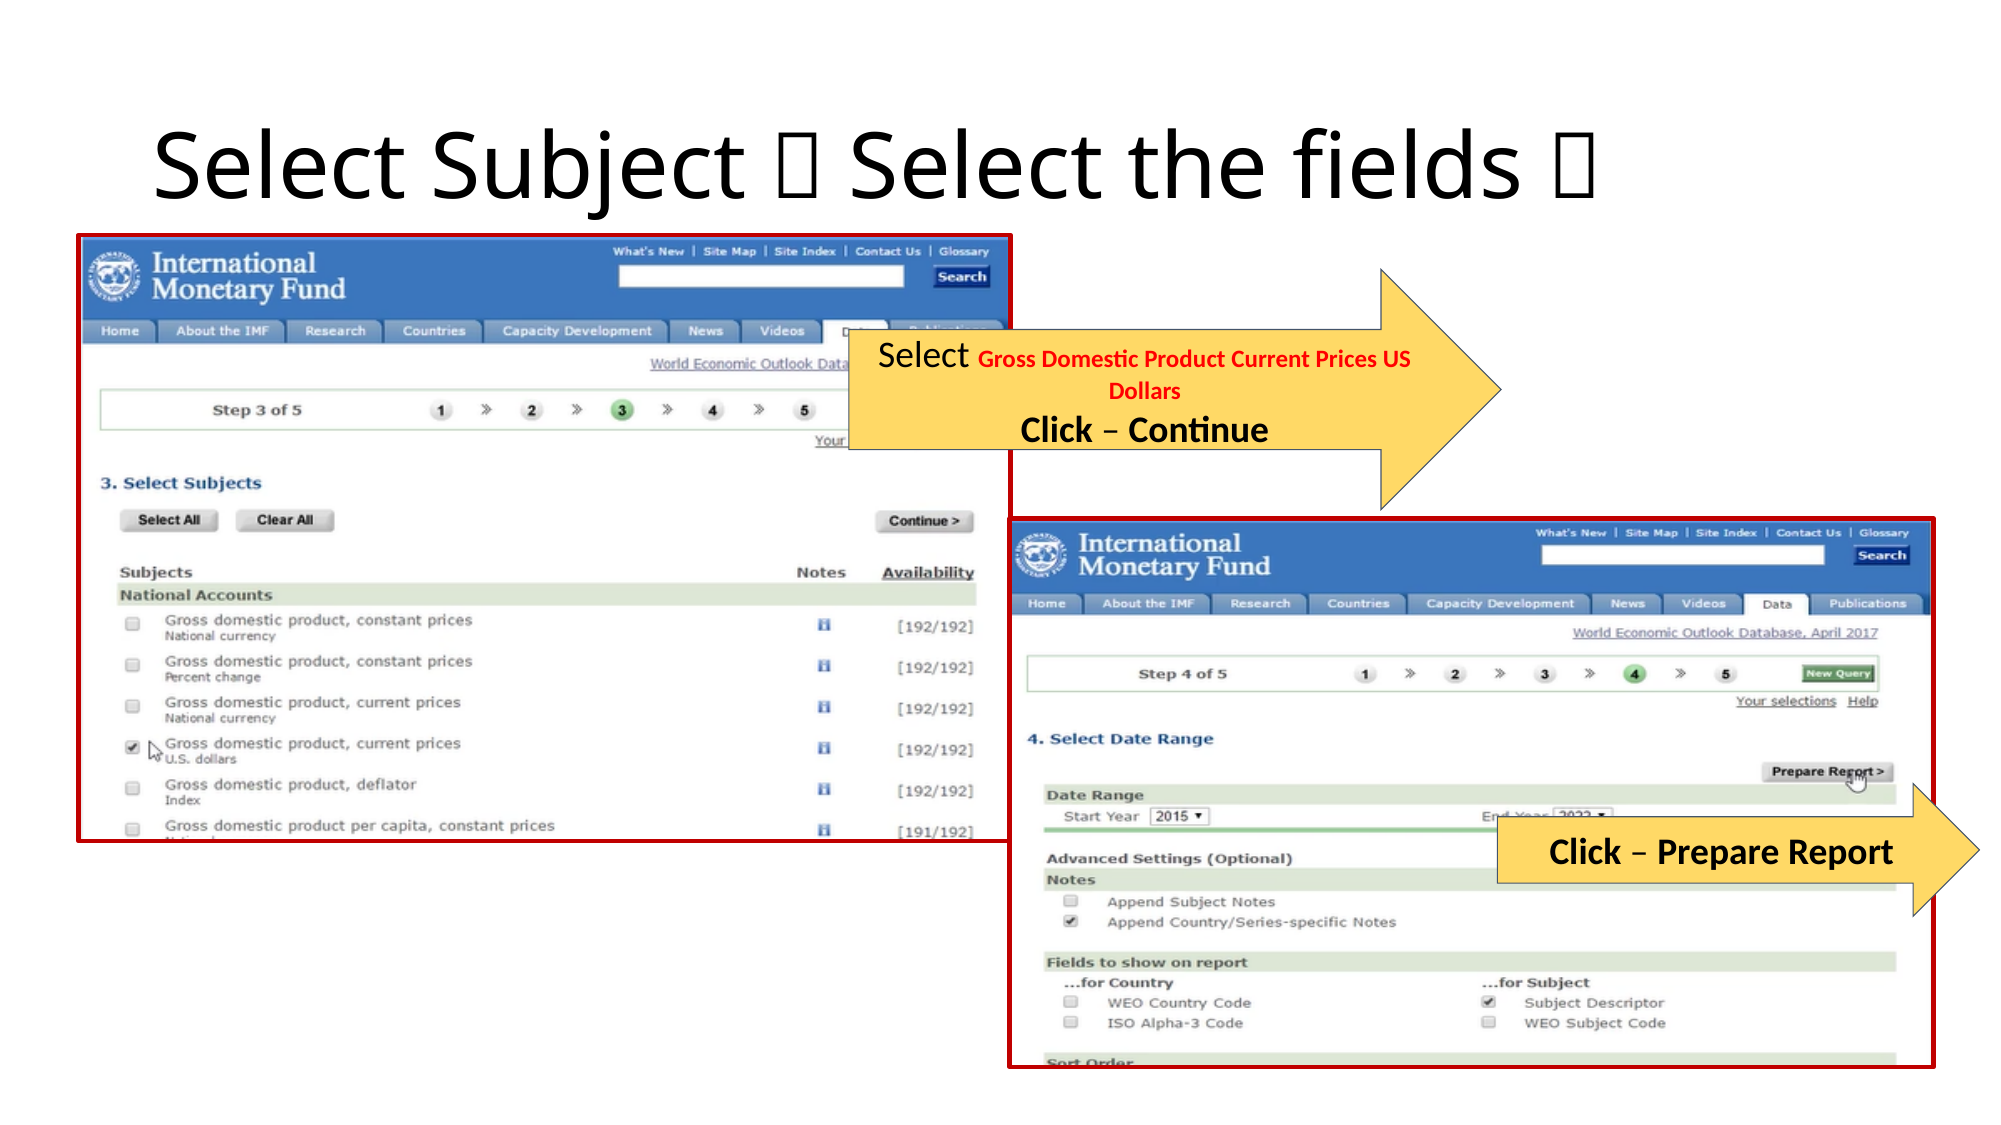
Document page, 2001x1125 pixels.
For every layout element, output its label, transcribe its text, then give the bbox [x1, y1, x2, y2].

text_box Click – Prepare Report [1932, 801, 1981, 899]
title Select Subject  Select the fields  [137, 59, 1863, 278]
picture [80, 237, 1009, 839]
text_box Select Gross Domestic Product Current Prices US Dollars Click – Continue [1009, 268, 1502, 511]
picture [1011, 520, 1932, 1065]
